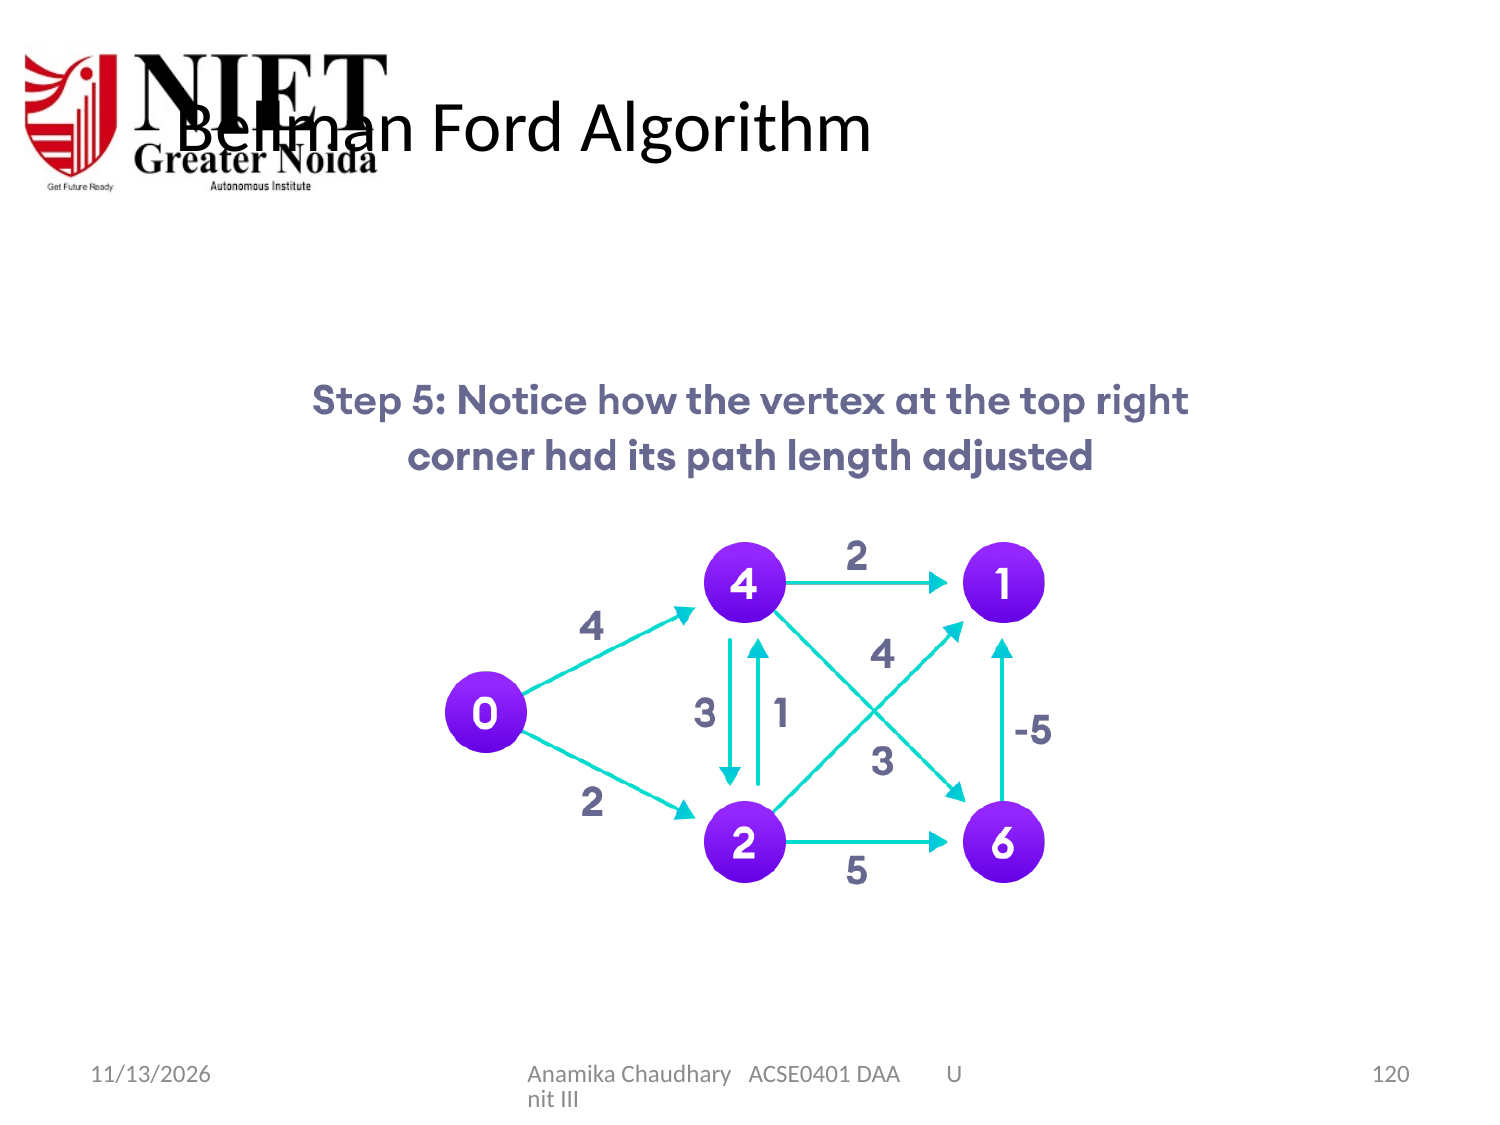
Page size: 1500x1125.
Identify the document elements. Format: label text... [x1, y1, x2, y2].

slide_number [75, 1042, 425, 1103]
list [74, 296, 1426, 971]
slide_number 120 [1074, 1042, 1425, 1103]
title Bellman Ford Algorithm [75, 45, 975, 200]
picture [24, 22, 388, 225]
footer Anamika Chaudhary ACSE0401 DAA Unit III [512, 1042, 988, 1103]
